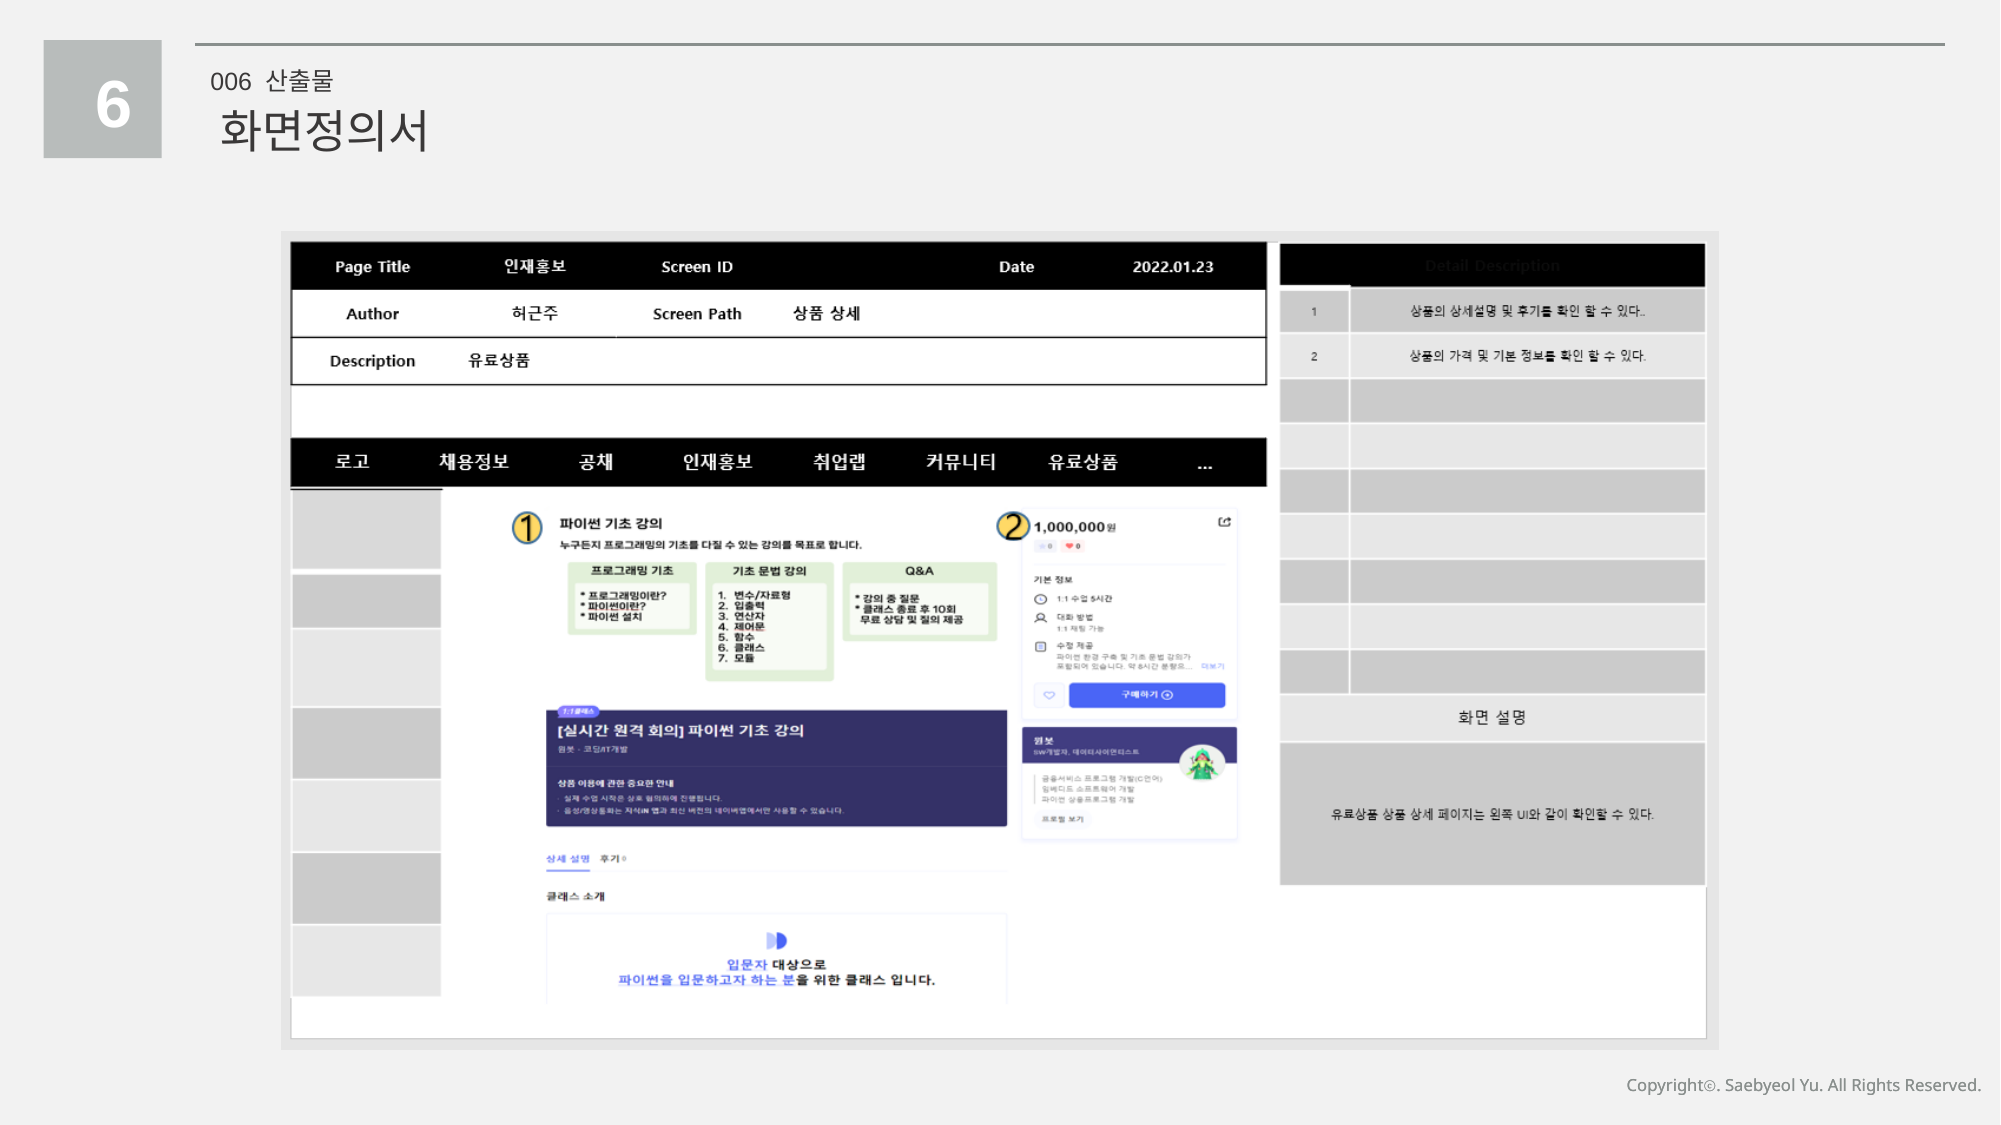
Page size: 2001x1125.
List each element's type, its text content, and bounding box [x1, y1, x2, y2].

picture [281, 231, 1719, 1050]
text_box [42, 39, 163, 159]
text_box 6 [80, 52, 123, 148]
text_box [194, 57, 457, 167]
text_box Copyrightⓒ. Saebyeol Yu. All Rights Reserved. [1611, 1067, 1998, 1102]
